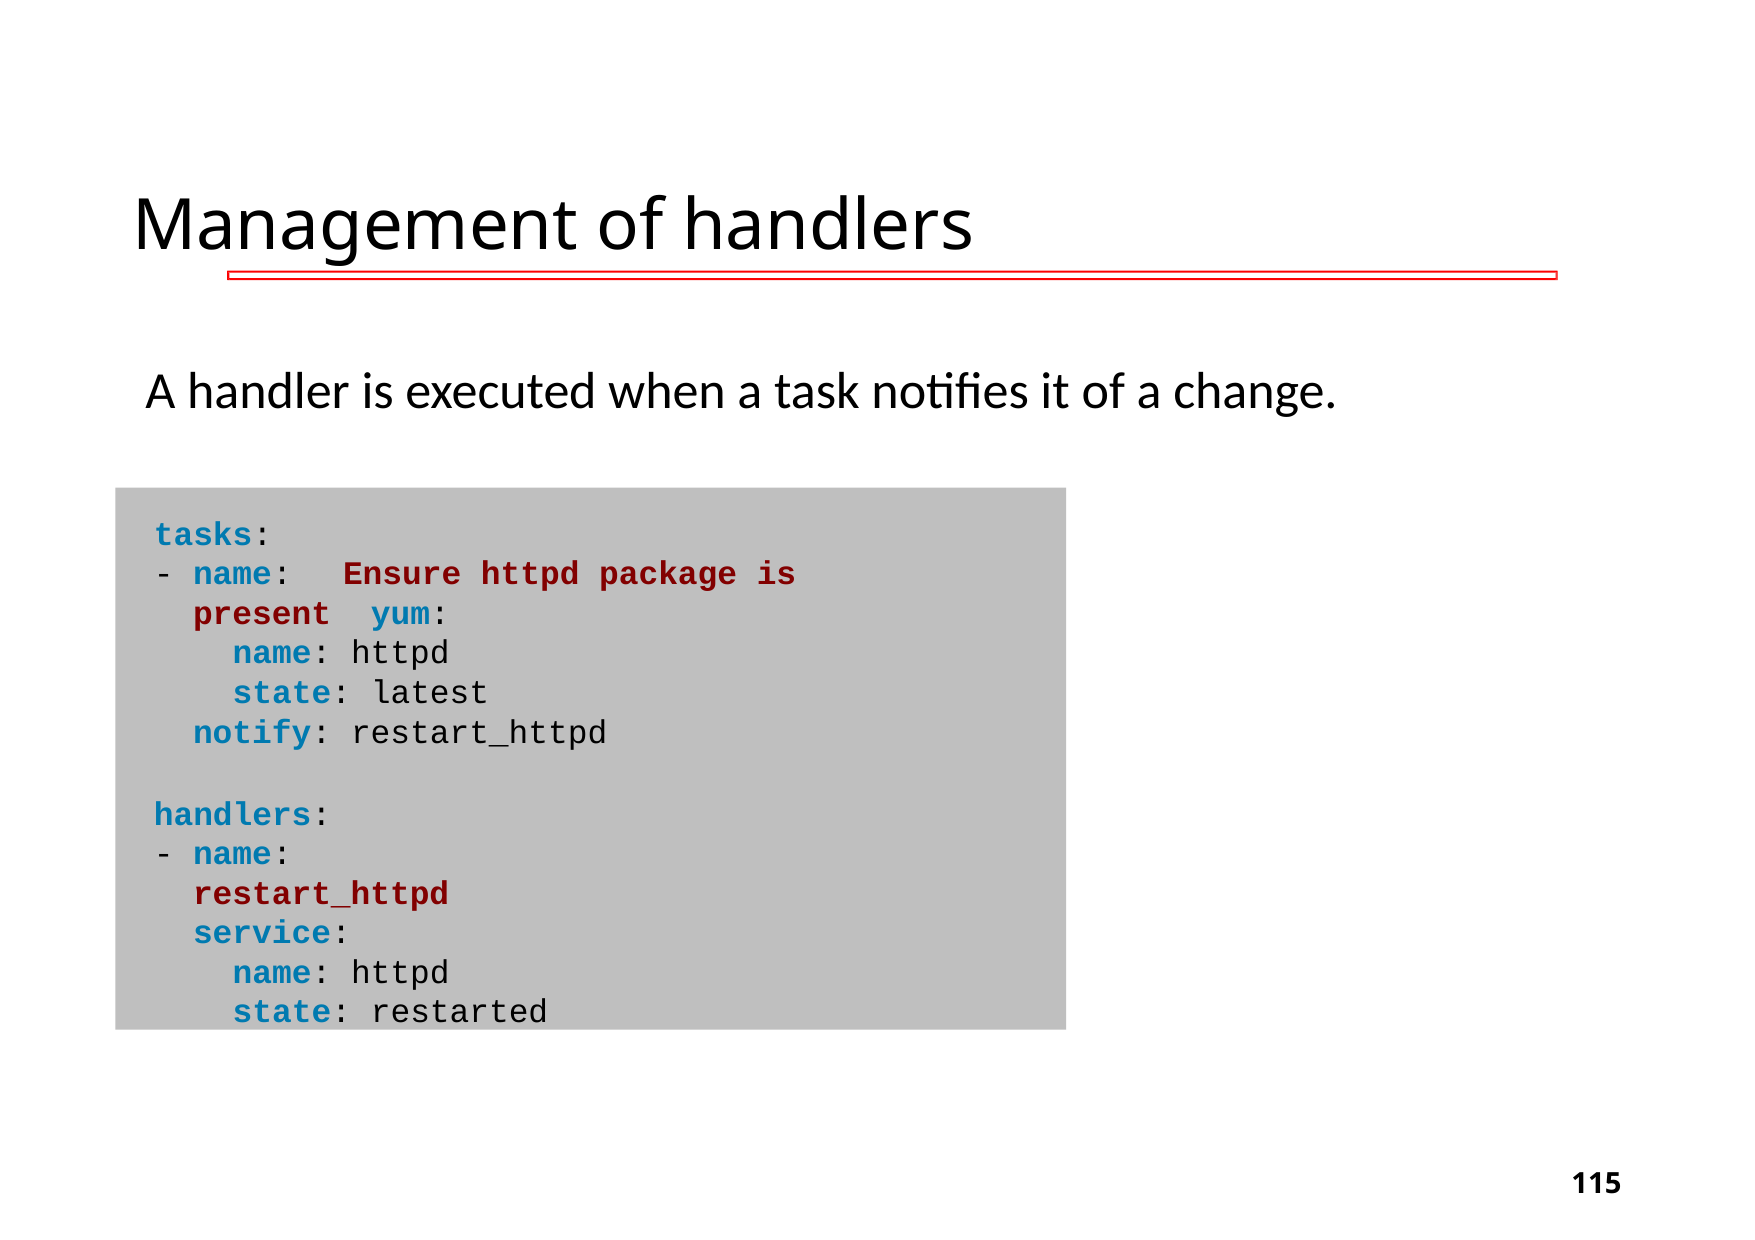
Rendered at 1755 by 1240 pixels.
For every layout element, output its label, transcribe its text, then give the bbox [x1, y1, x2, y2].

slide_number ‹#› [1567, 1164, 1715, 1240]
text_box A handler is executed when a task notifies it of a change. [130, 349, 1734, 552]
title Management of handlers [130, 134, 1067, 349]
text_box tasks: - name: Ensure httpd package is present yum: name: httpd state: latest notify: restart_httpd handlers: - name: restart_httpd service: name: httpd state: restarted [115, 487, 1067, 1030]
